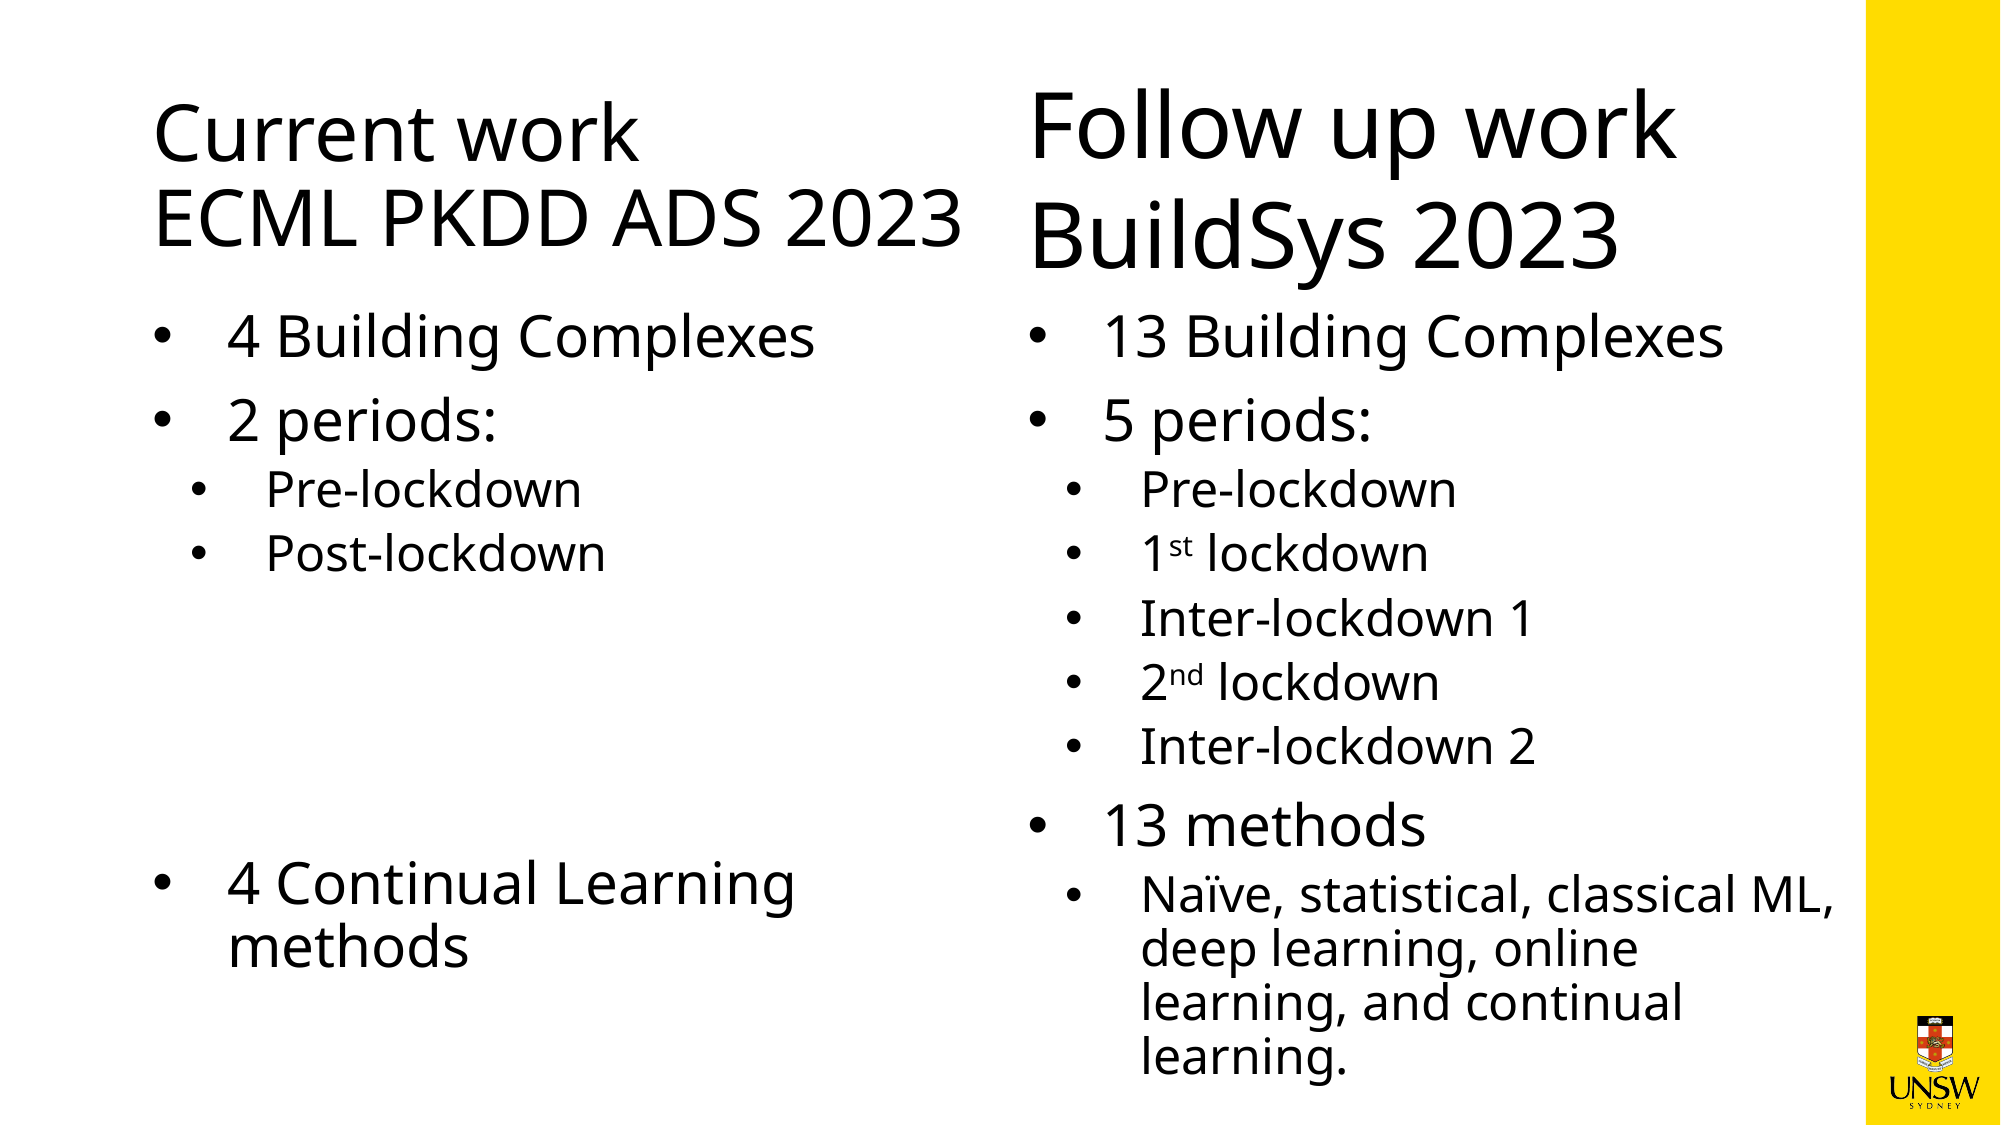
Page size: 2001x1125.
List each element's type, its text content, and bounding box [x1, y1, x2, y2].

text_box Follow up work BuildSys 2023 [1012, 59, 1863, 295]
title Current work ECML PKDD ADS 2023 [137, 59, 988, 298]
list 4 Building Complexes 2 periods: Pre-lockdown Post-lockdown 4 Continual Learning methods [137, 299, 988, 1014]
picture [1890, 1016, 1980, 1109]
list 13 Building Complexes 5 periods: Pre-lockdown 1st lockdown Inter-lockdown 1 2nd lockdown Inter-lockdown 2 13 methods Naïve, statistical, classical ML, deep learning, online learning, and continual learning. [1012, 299, 1863, 1125]
